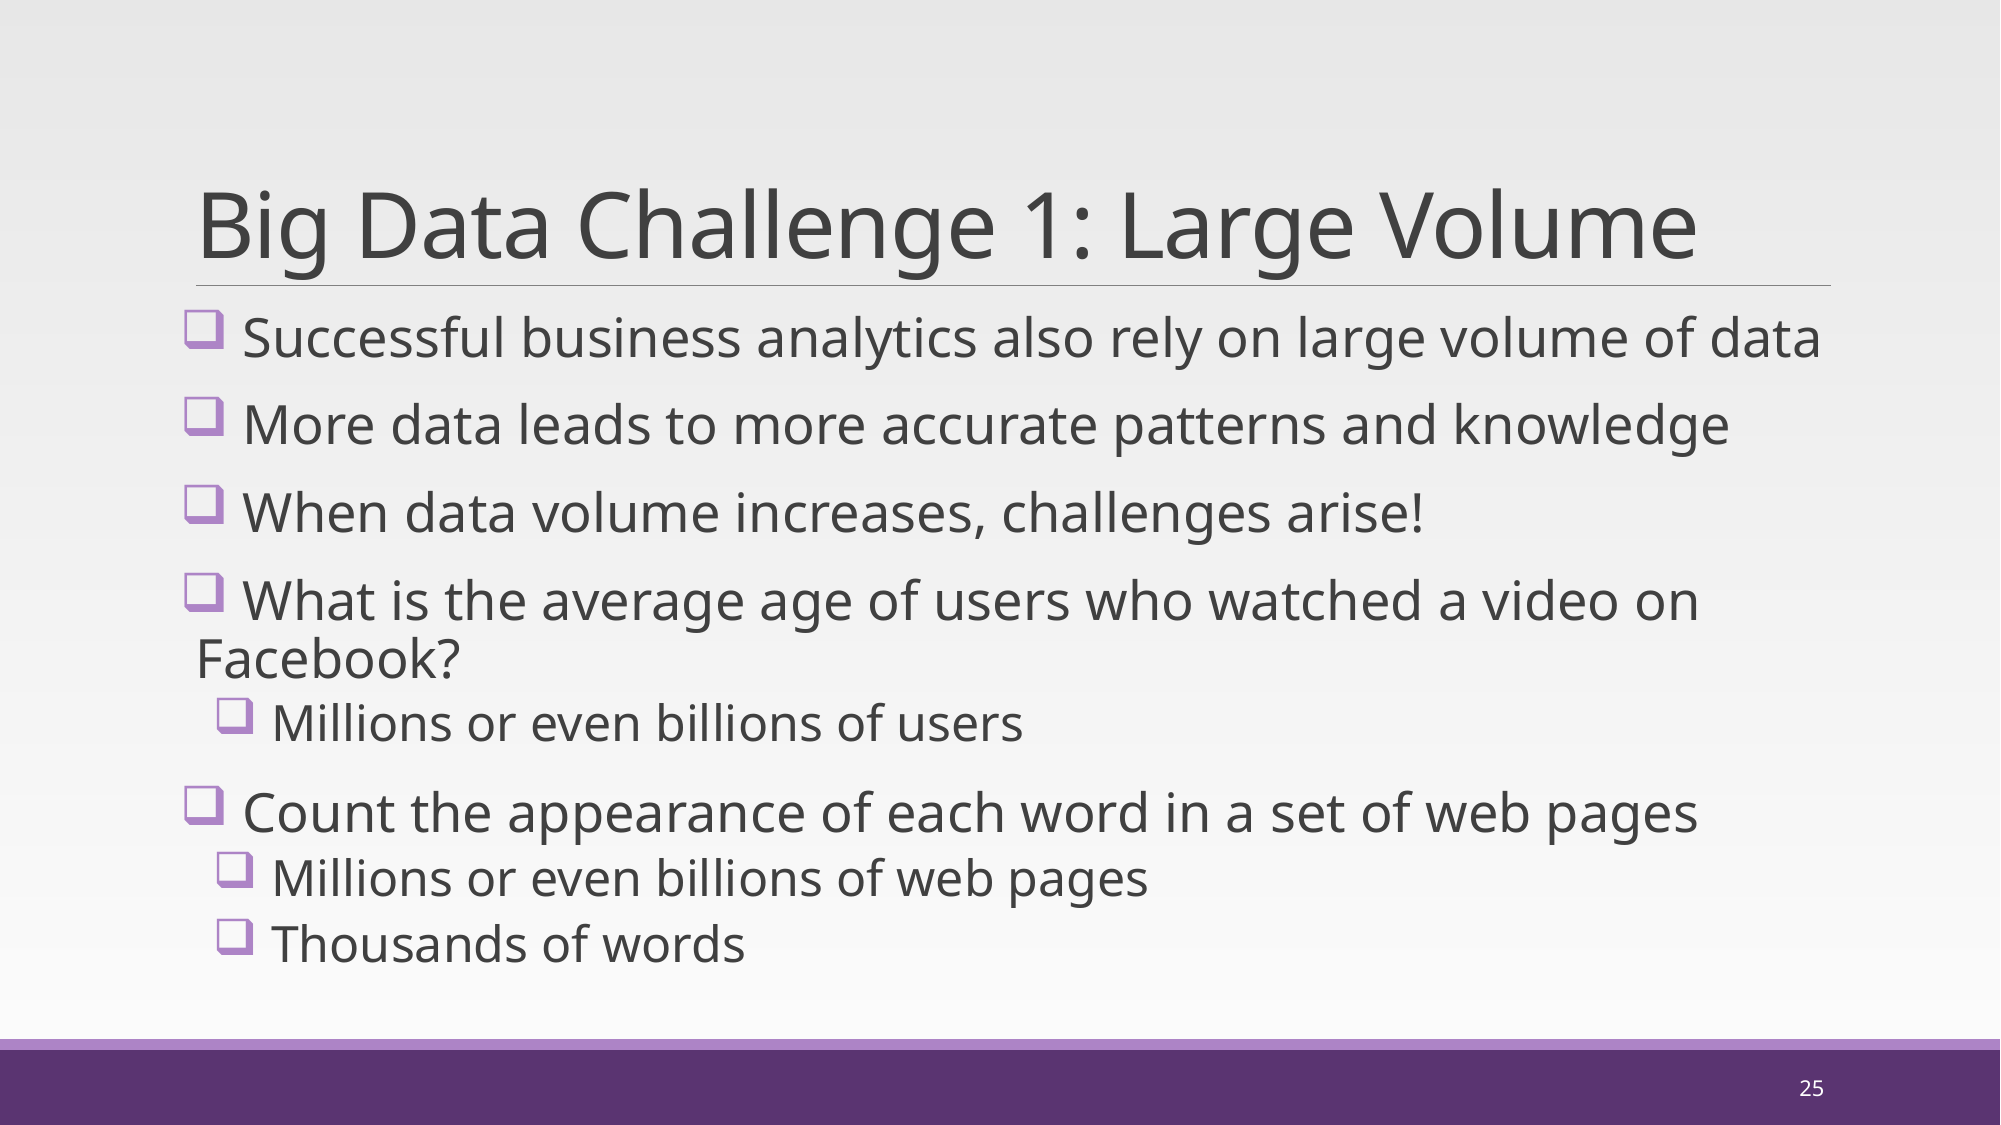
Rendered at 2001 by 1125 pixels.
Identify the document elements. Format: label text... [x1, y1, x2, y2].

slide_number 25 [1624, 1059, 1840, 1120]
title Big Data Challenge 1: Large Volume [180, 47, 1830, 285]
list Successful business analytics also rely on large volume of data More data leads to more accurate patterns and knowledge When data volume increases, challenges arise! What is the average age of users who watched a video on Facebook? Millions or even billions of users Count the appearance of each word in a set of web pages Millions or even billions of web pages Thousands of words [180, 302, 1830, 1021]
